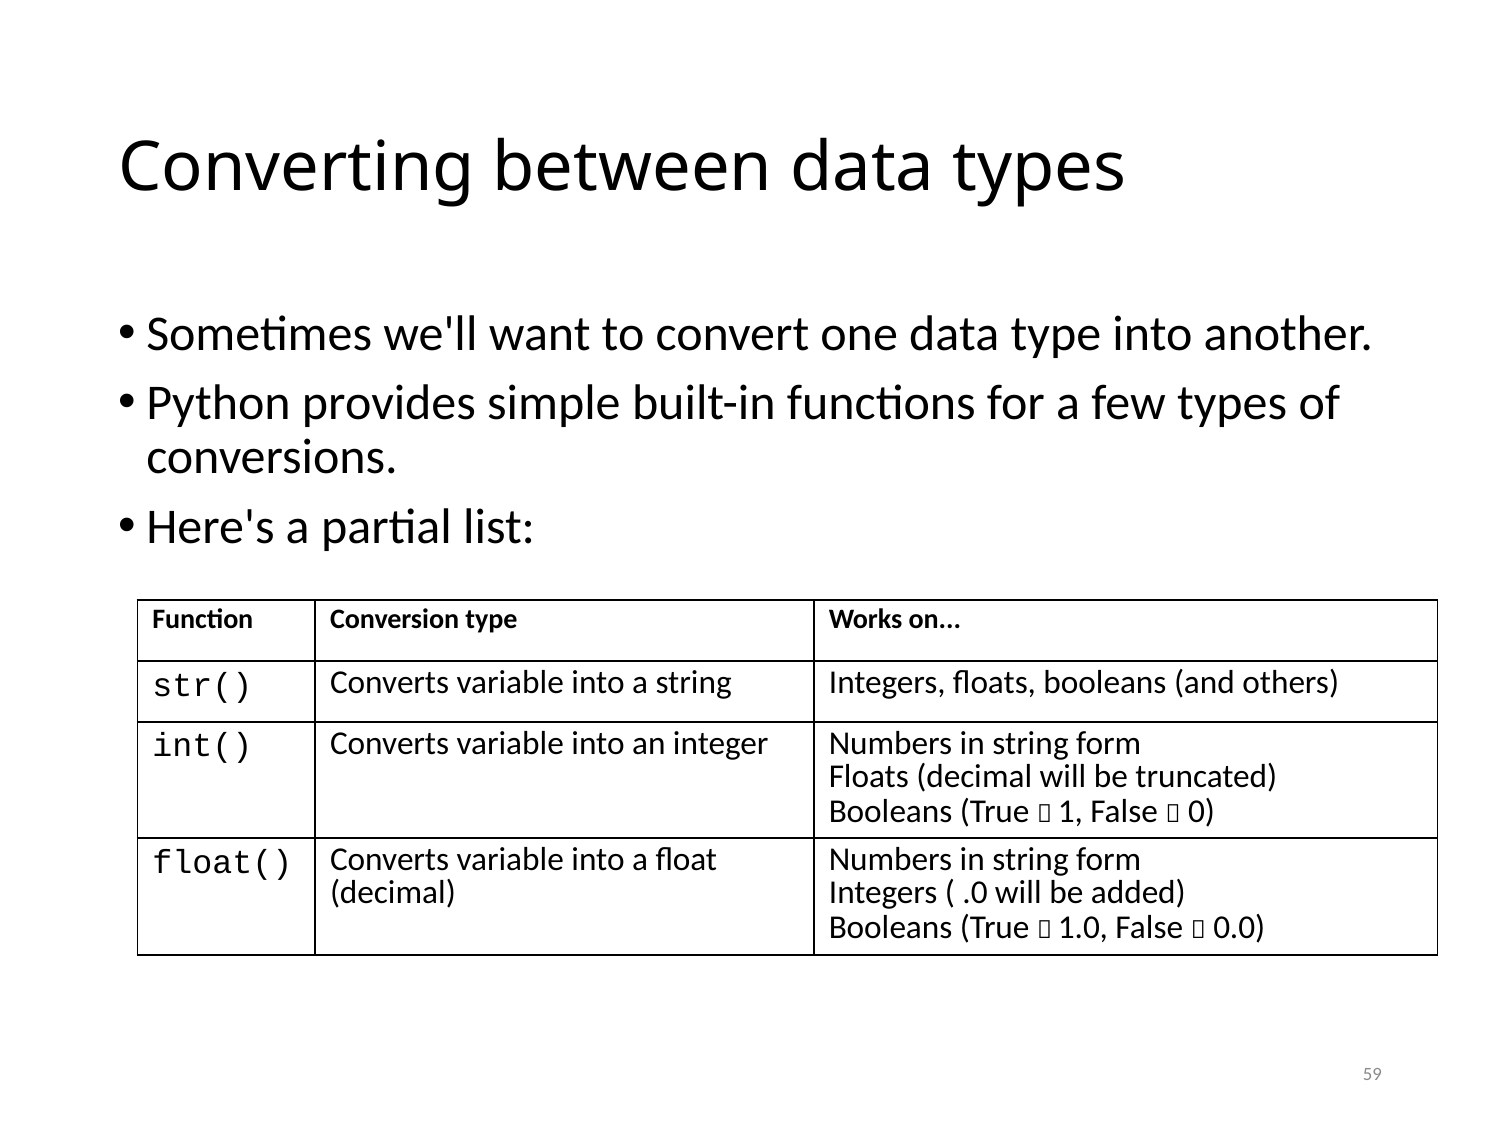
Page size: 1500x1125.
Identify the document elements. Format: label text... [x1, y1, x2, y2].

title Converting between data types [103, 59, 1397, 278]
slide_number 59 [1059, 1042, 1397, 1103]
table_header Conversion type [316, 601, 813, 660]
table_cell Converts variable into an integer [316, 723, 813, 837]
table_cell Integers, floats, booleans (and others) [815, 662, 1437, 721]
table_cell float() [138, 839, 314, 954]
table_header Function [138, 601, 314, 660]
list Sometimes we'll want to convert one data type into another. Python provides simple built-in functions for a few types of conversions. Here's a partial list: [103, 299, 1397, 1014]
table_cell int() [138, 723, 314, 837]
table_cell Numbers in string form Integers ( .0 will be added) Booleans (True  1.0, False  0.0) [815, 839, 1437, 954]
table_cell str() [138, 662, 314, 721]
table_cell Converts variable into a float (decimal) [316, 839, 813, 954]
table_cell Converts variable into a string [316, 662, 813, 721]
table_cell Numbers in string form Floats (decimal will be truncated) Booleans (True  1, False  0) [815, 723, 1437, 837]
table_header Works on... [815, 601, 1437, 660]
